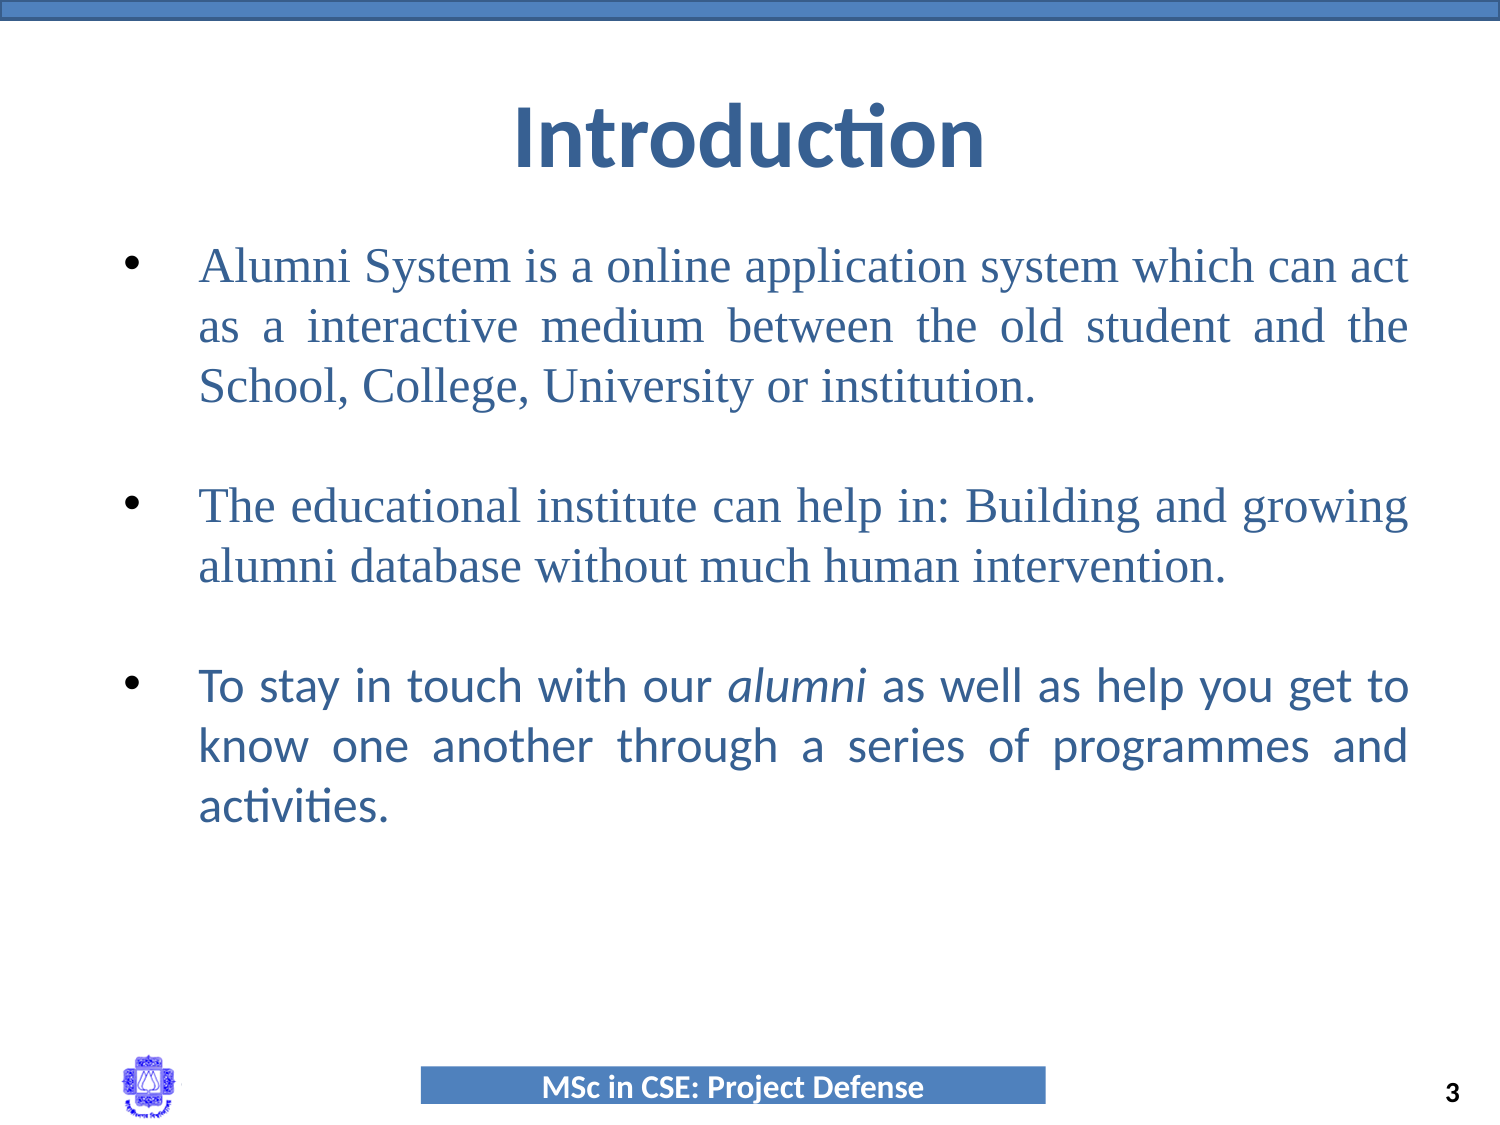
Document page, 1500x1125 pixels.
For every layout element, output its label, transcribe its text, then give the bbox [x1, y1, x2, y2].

text_box 3 [1125, 1060, 1475, 1121]
picture [111, 1049, 188, 1125]
list Alumni System is a online application system which can act as a interactive medium between the old student and the School, College, University or institution. The educational institute can help in: Building and growing alumni database without much human intervention. To stay in touch with our alumni as well as help you get to know one another through a series of programmes and activities. [75, 225, 1425, 1035]
title Introduction [75, 37, 1425, 225]
